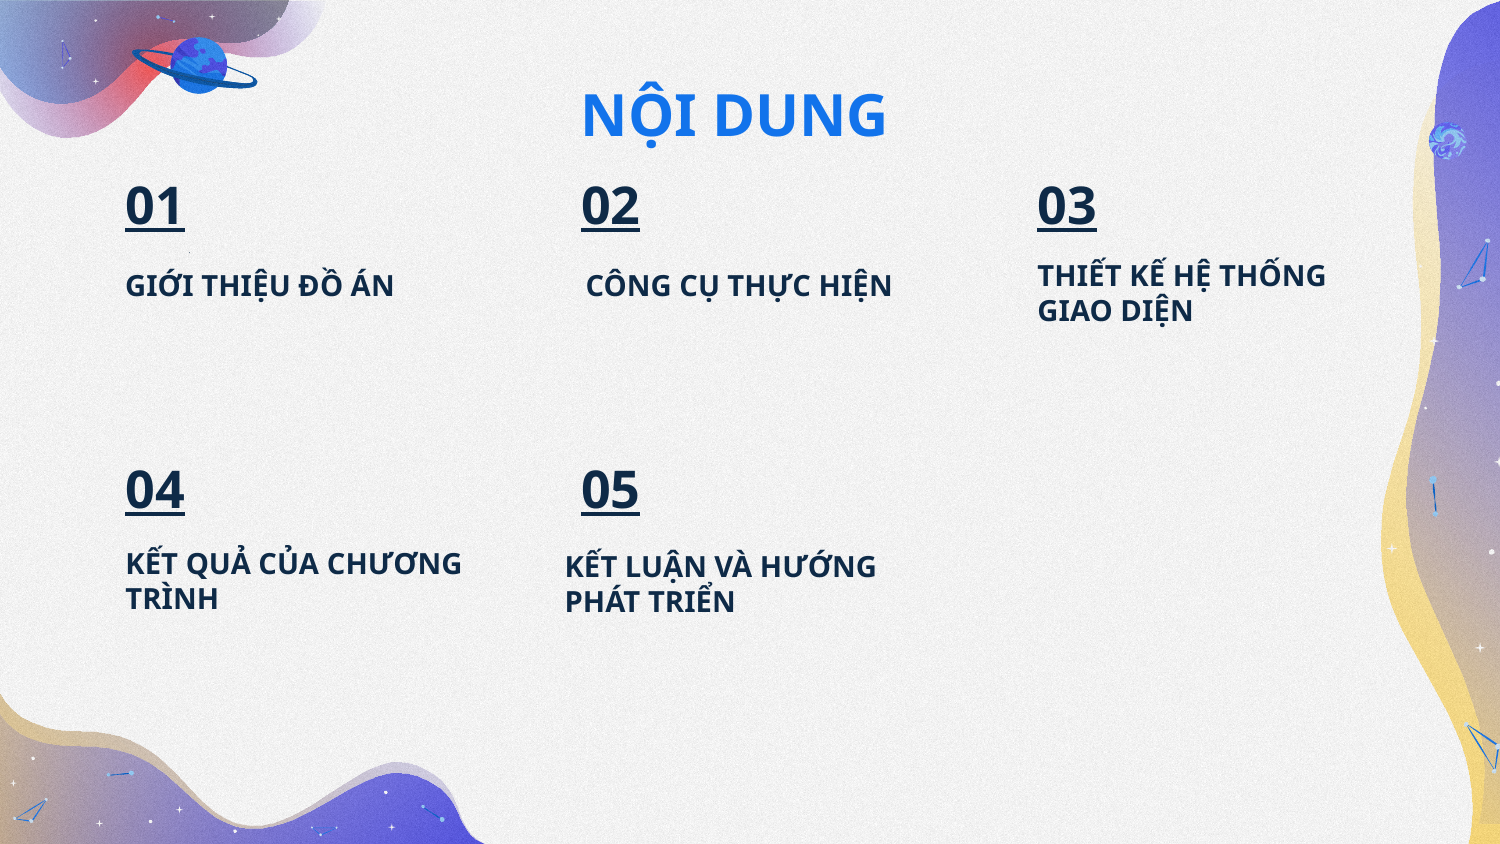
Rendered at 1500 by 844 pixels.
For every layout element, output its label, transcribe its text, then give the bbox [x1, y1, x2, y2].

title 04 [110, 441, 252, 521]
title 01 [110, 157, 252, 237]
title NỘI DUNG [130, 62, 1370, 157]
subtitle THIẾT KẾ HỆ THỐNG GIAO DIỆN [1022, 242, 1408, 330]
subtitle KẾT QUẢ CỦA CHƯƠNG TRÌNH [110, 530, 495, 618]
subtitle KẾT LUẬN VÀ HƯỚNG PHÁT TRIỂN [549, 533, 935, 621]
title 02 [566, 157, 708, 237]
subtitle CÔNG CỤ THỰC HIỆN [570, 252, 956, 340]
subtitle GIỚI THIỆU ĐỒ ÁN [110, 252, 537, 392]
title 03 [1022, 157, 1164, 237]
title 05 [566, 441, 708, 521]
